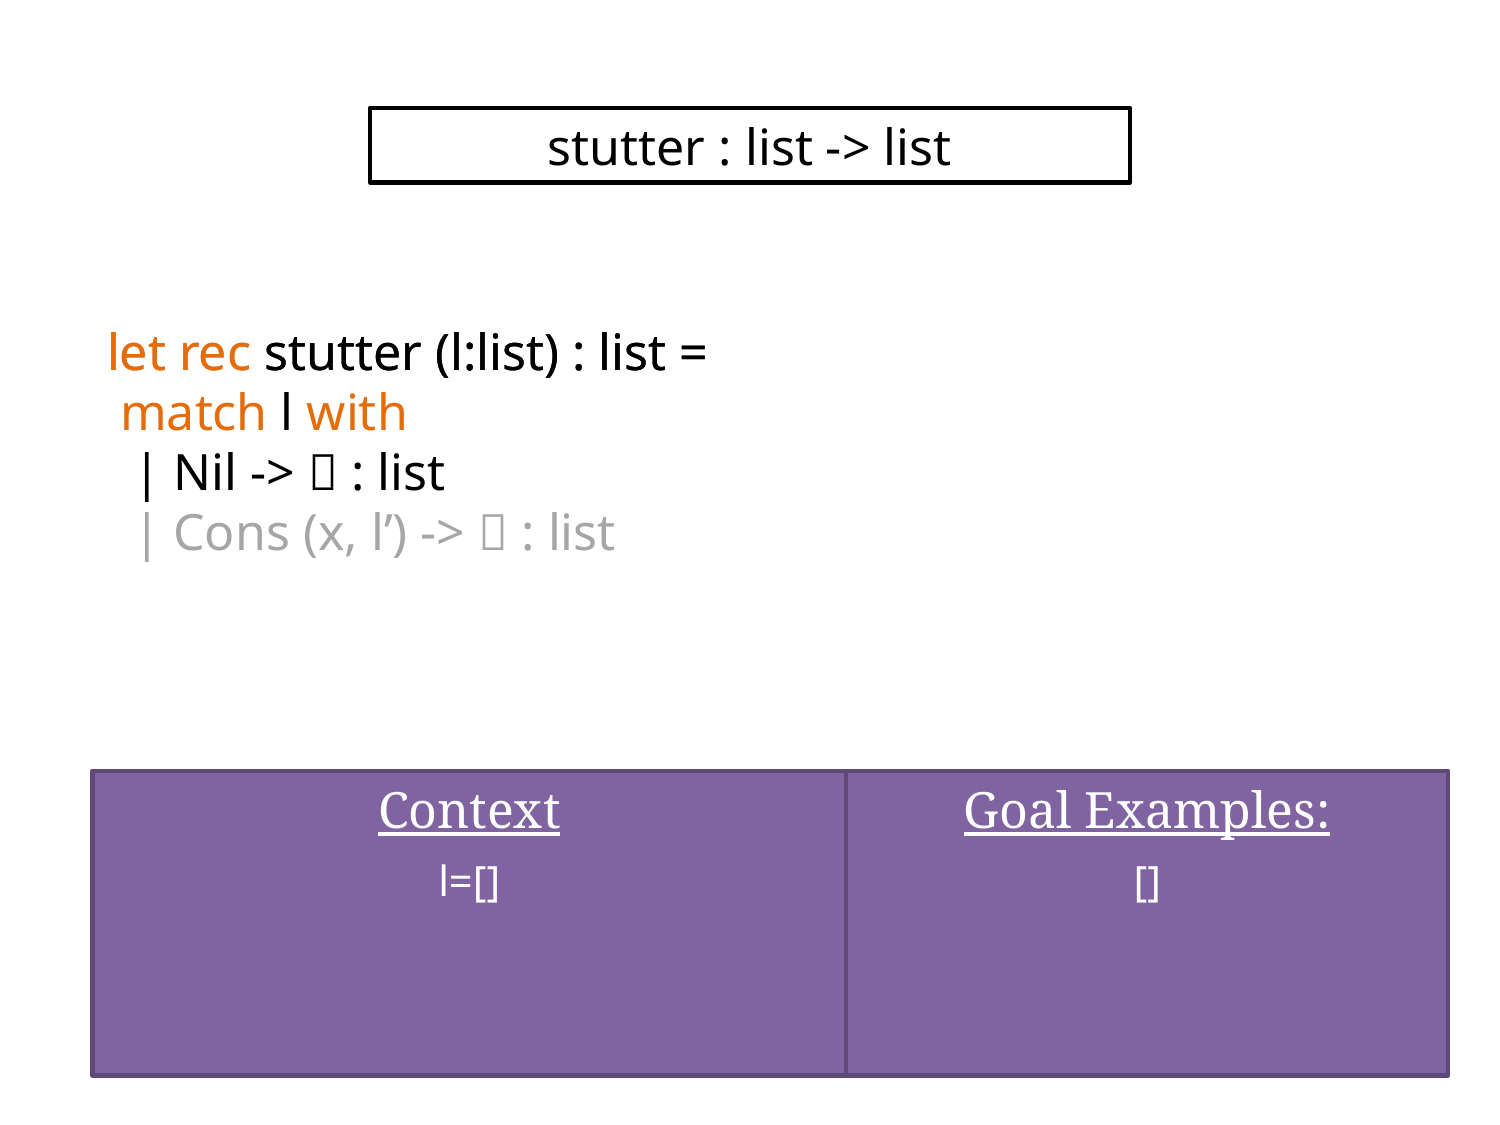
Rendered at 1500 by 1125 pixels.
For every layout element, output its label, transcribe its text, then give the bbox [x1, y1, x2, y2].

text_box let rec stutter (l:list) : list = match l with | Nil ->  : list | Cons (x, l’) ->  : list [92, 313, 1130, 569]
text_box Context l=[] [90, 769, 848, 1078]
text_box stutter : list -> list [368, 106, 1132, 185]
text_box Goal Examples: [] [848, 769, 1450, 1078]
